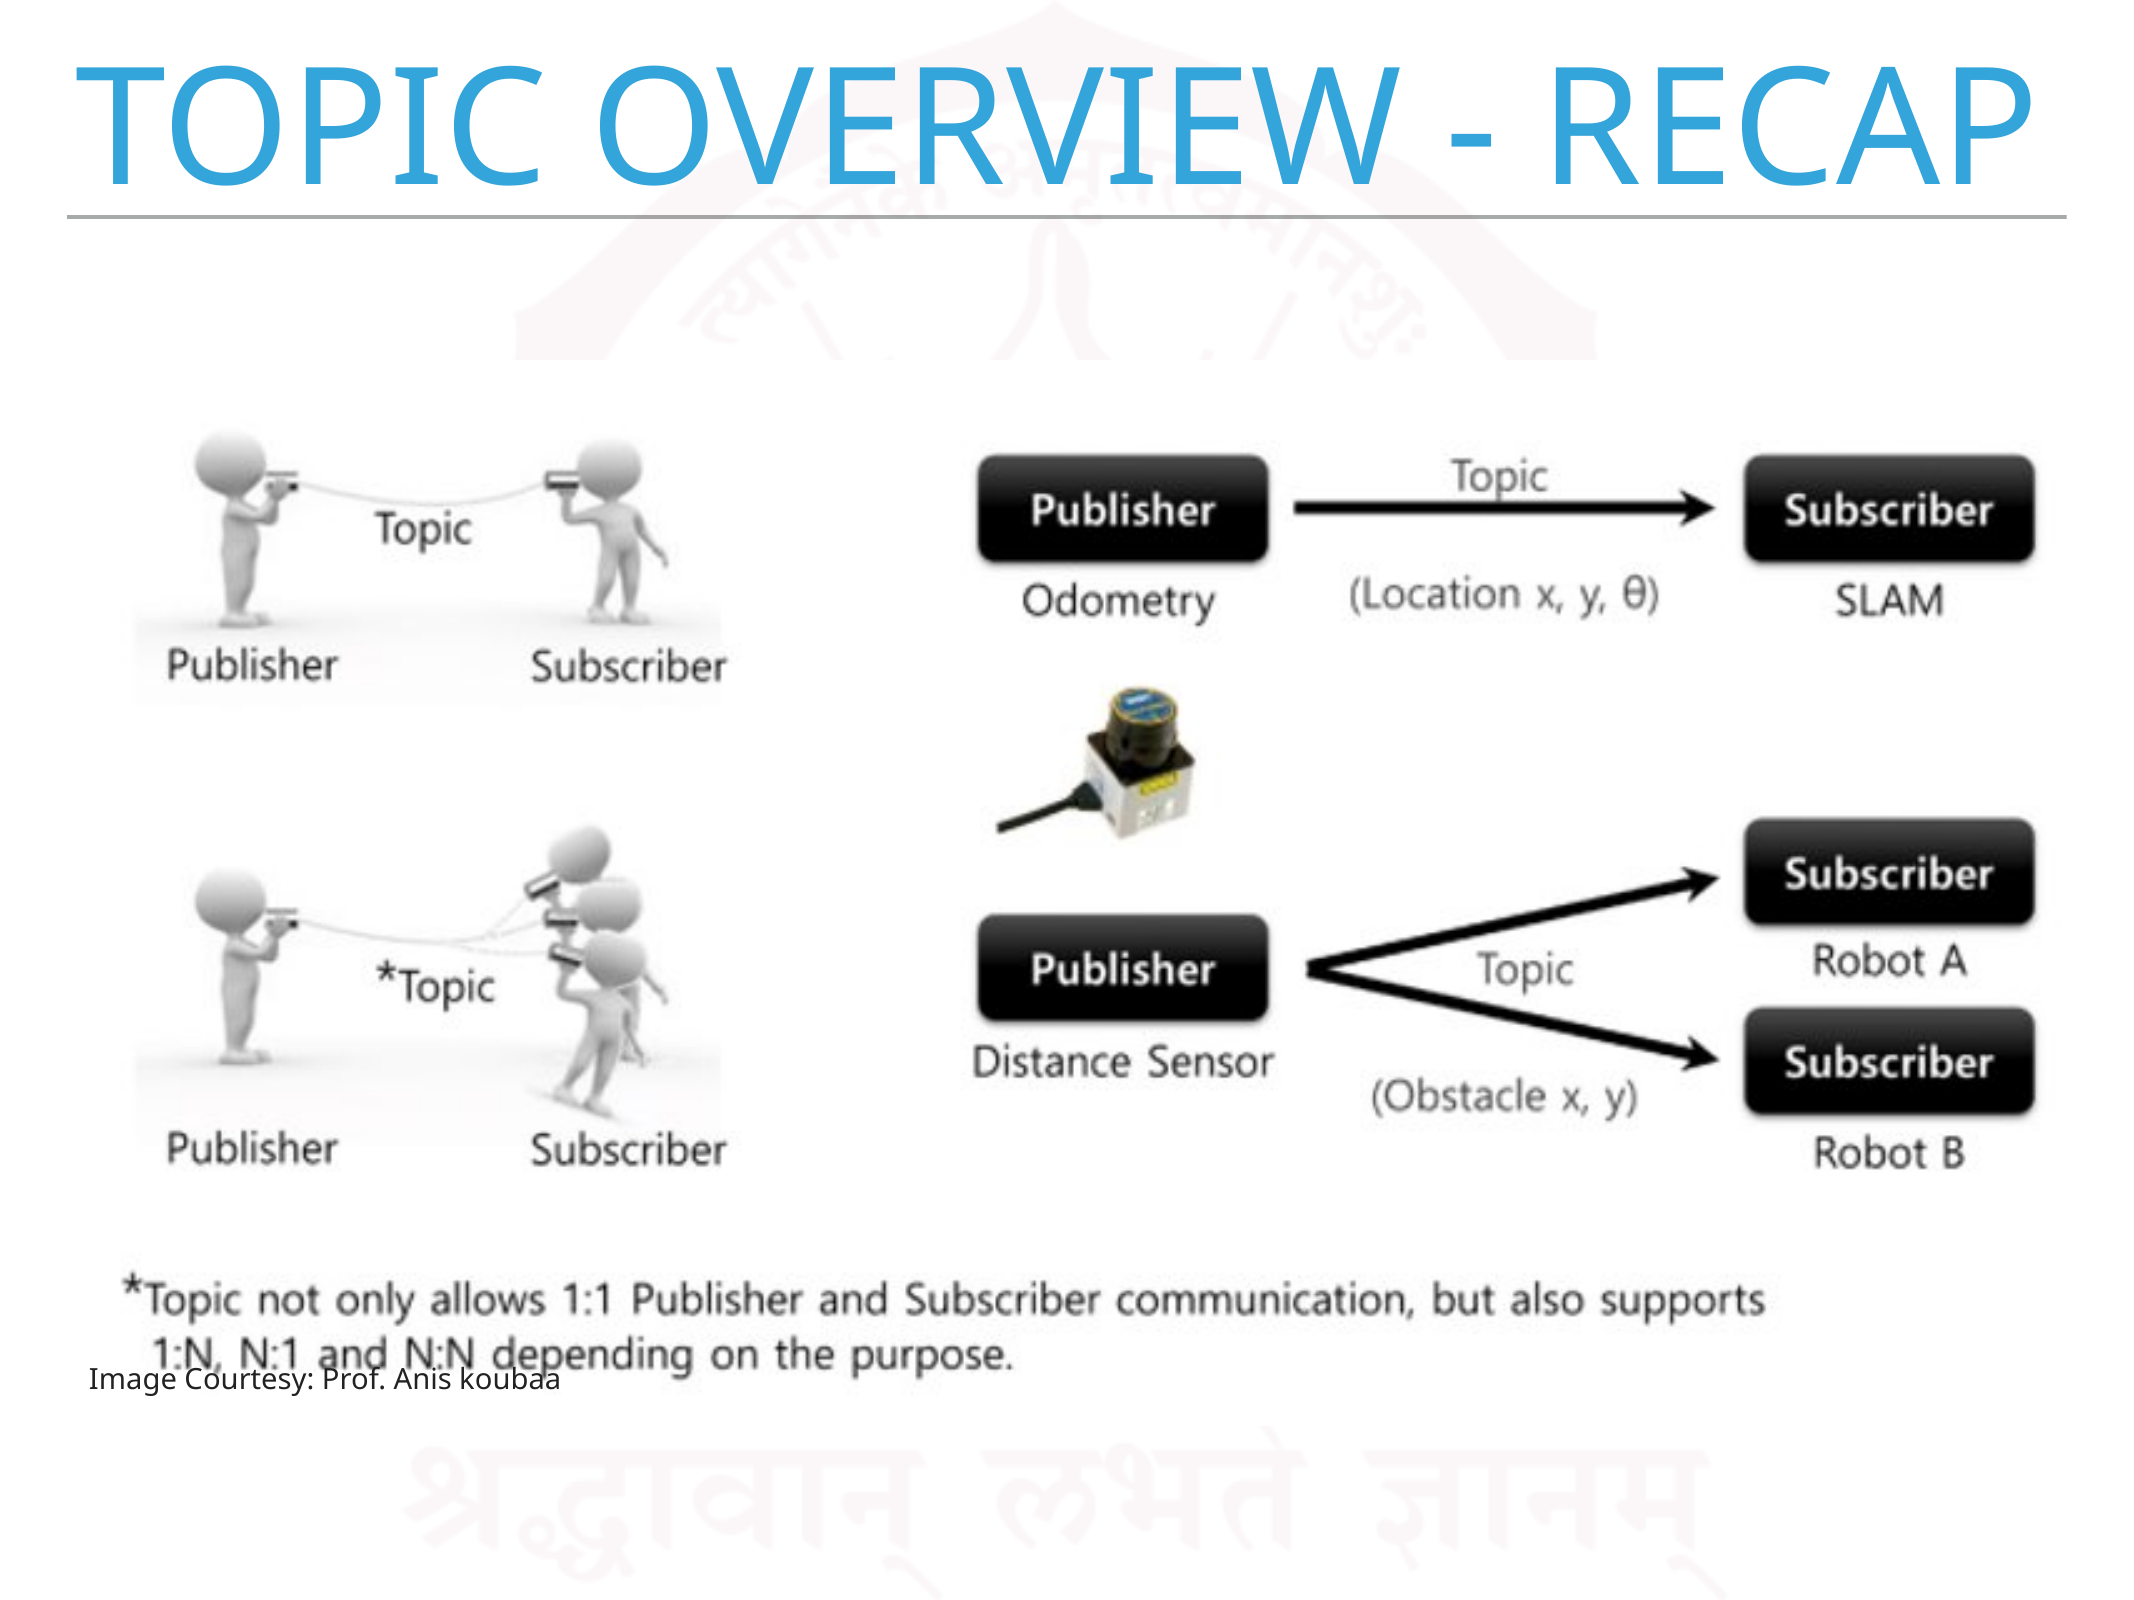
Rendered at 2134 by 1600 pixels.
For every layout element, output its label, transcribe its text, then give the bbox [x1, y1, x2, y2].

picture [22, 360, 2091, 1427]
title Topic Overview - Recap [66, 50, 2068, 244]
